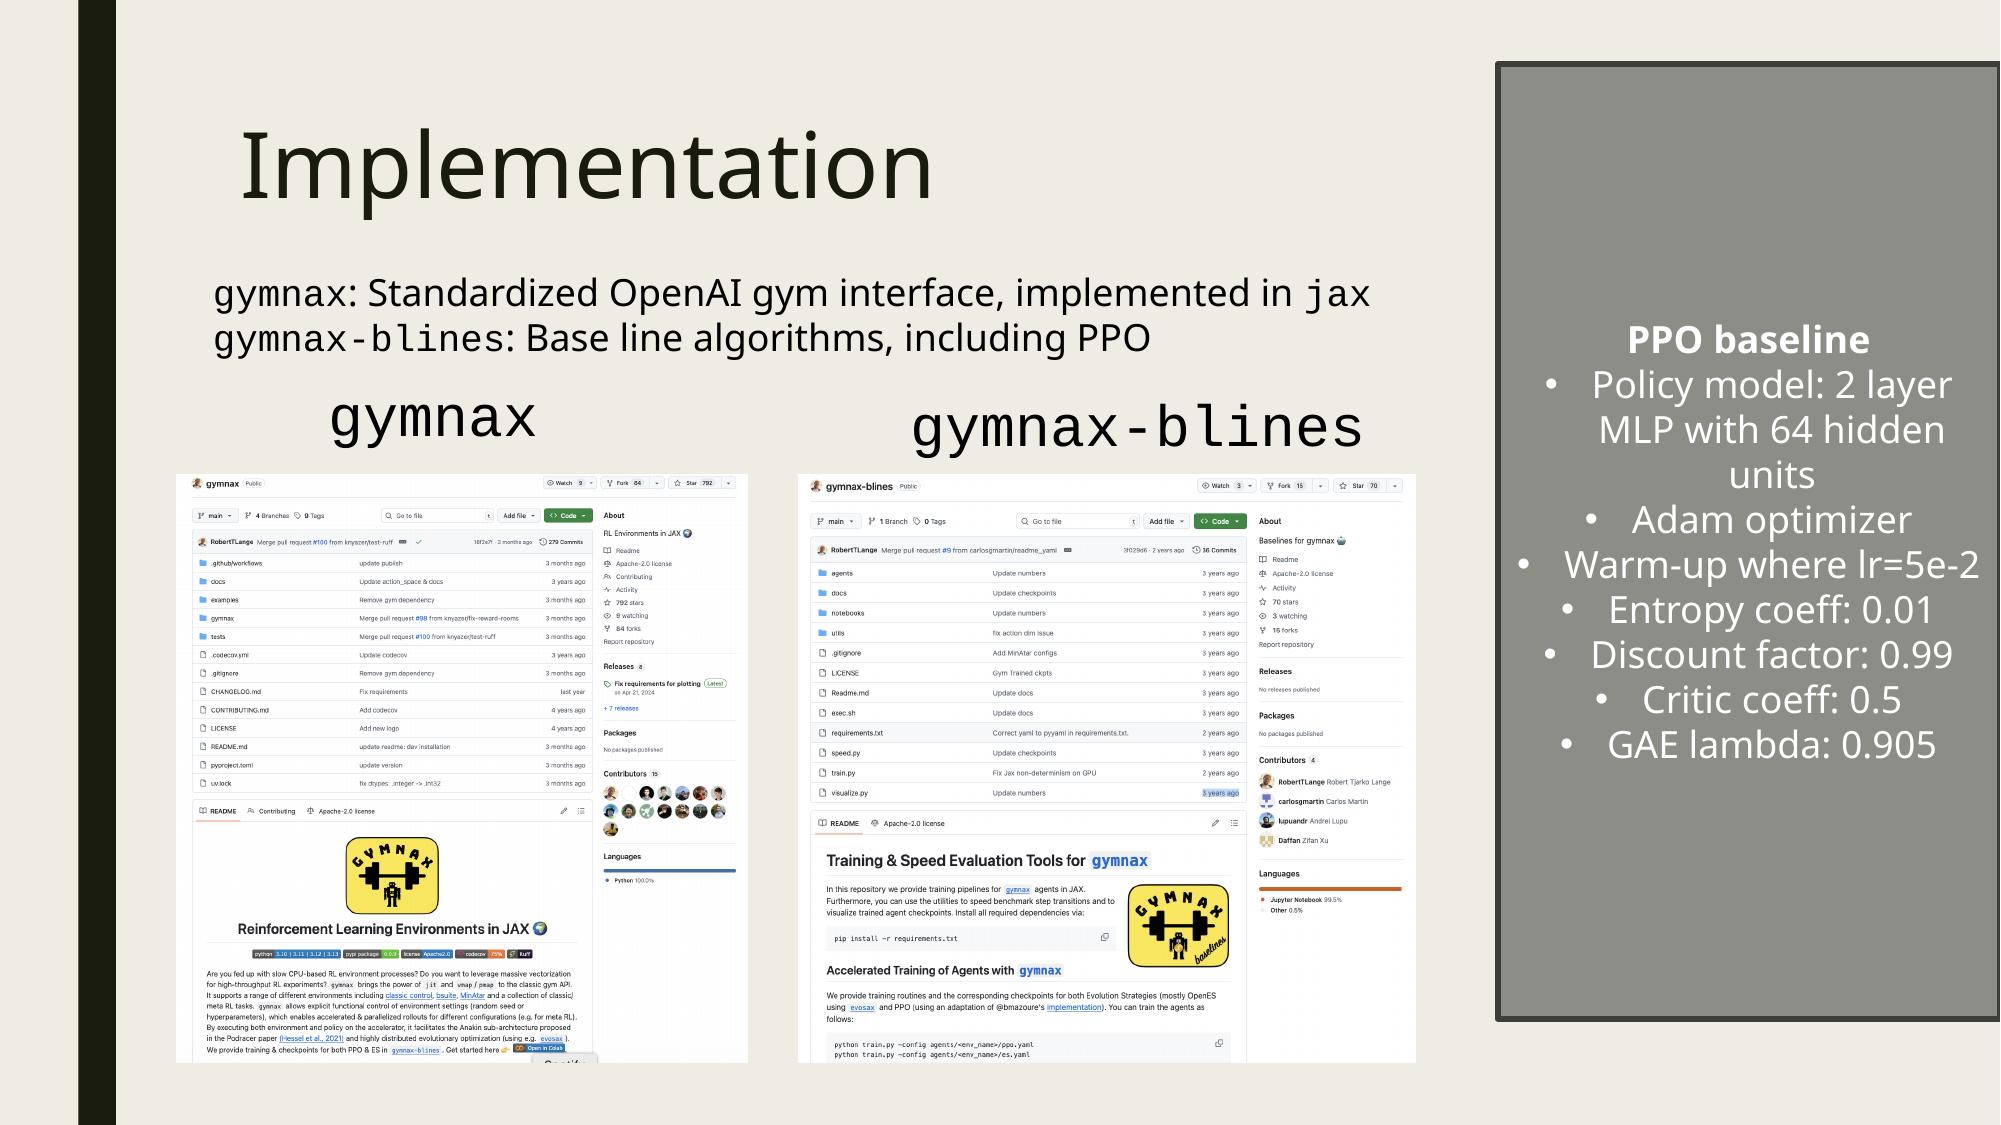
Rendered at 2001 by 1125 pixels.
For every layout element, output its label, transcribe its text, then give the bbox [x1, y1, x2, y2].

text_box gymnax: Standardized OpenAI gym interface, implemented in jax gymnax-blines: Base line algorithms, including PPO [198, 261, 1387, 367]
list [798, 474, 1416, 1063]
text_box gymnax-blines [895, 380, 1381, 465]
picture [176, 474, 748, 1063]
text_box PPO baseline Policy model: 2 layer MLP with 64 hidden units Adam optimizer Warm-up where lr=5e-2 Entropy coeff: 0.01 Discount factor: 0.99 Critic coeff: 0.5 GAE lambda: 0.905 [1495, 61, 2000, 1022]
text_box gymnax [313, 370, 554, 456]
title Implementation [225, 112, 1495, 357]
